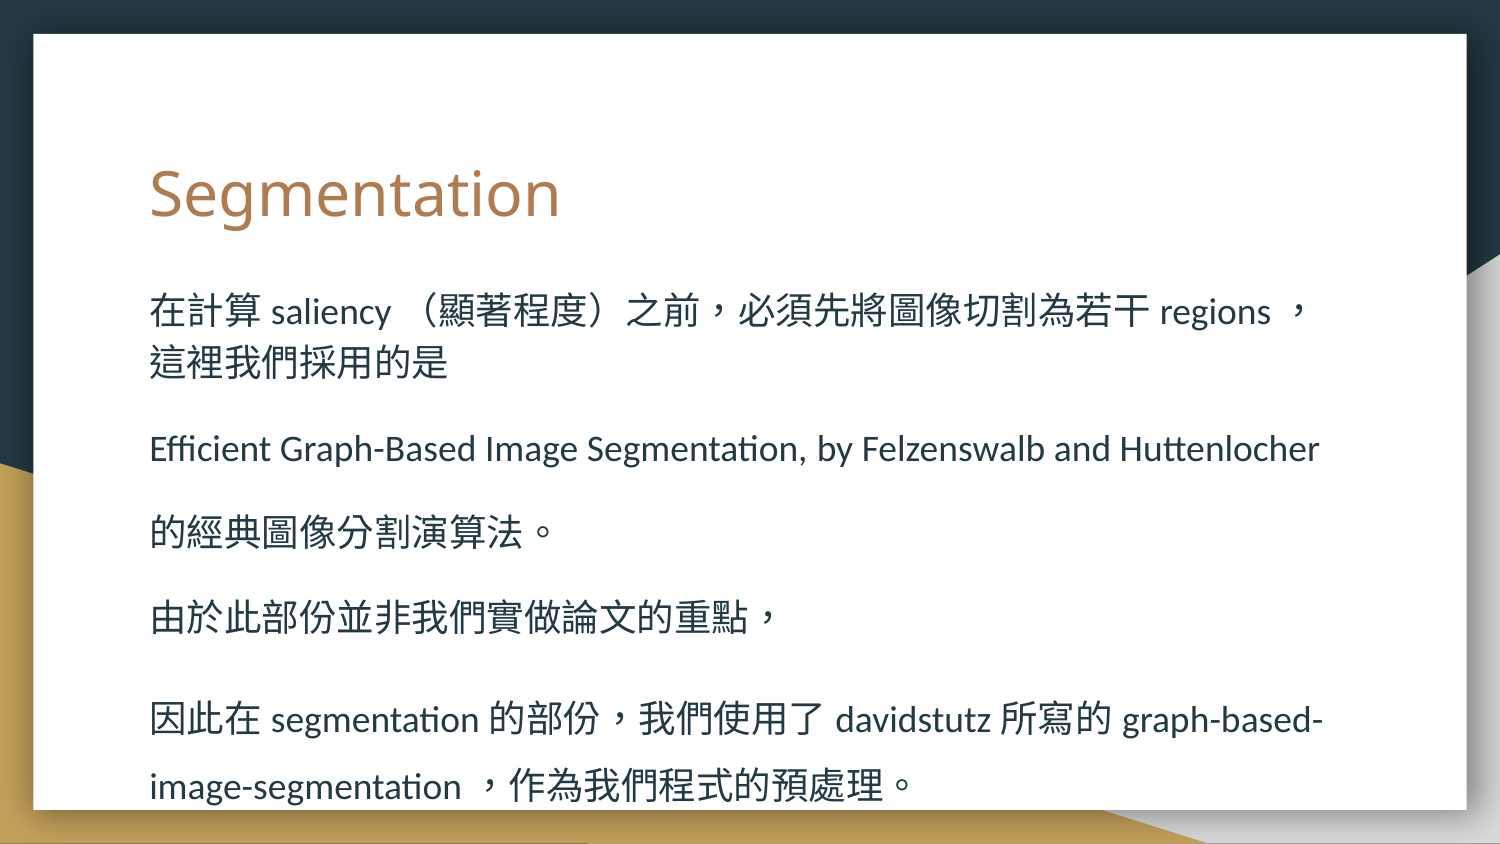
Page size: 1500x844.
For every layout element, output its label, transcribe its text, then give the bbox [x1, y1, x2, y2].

list 在計算saliency（顯著程度）之前，必須先將圖像切割為若干regions，這裡我們採用的是 Efficient Graph-Based Image Segmentation, by Felzenswalb and Huttenlocher 的經典圖像分割演算法。 由於此部份並非我們實做論文的重點， 因此在segmentation的部份，我們使用了davidstutz所寫的graph-based-image-segmentation，作為我們程式的預處理。 [134, 265, 1366, 800]
title Segmentation [134, 138, 1366, 265]
